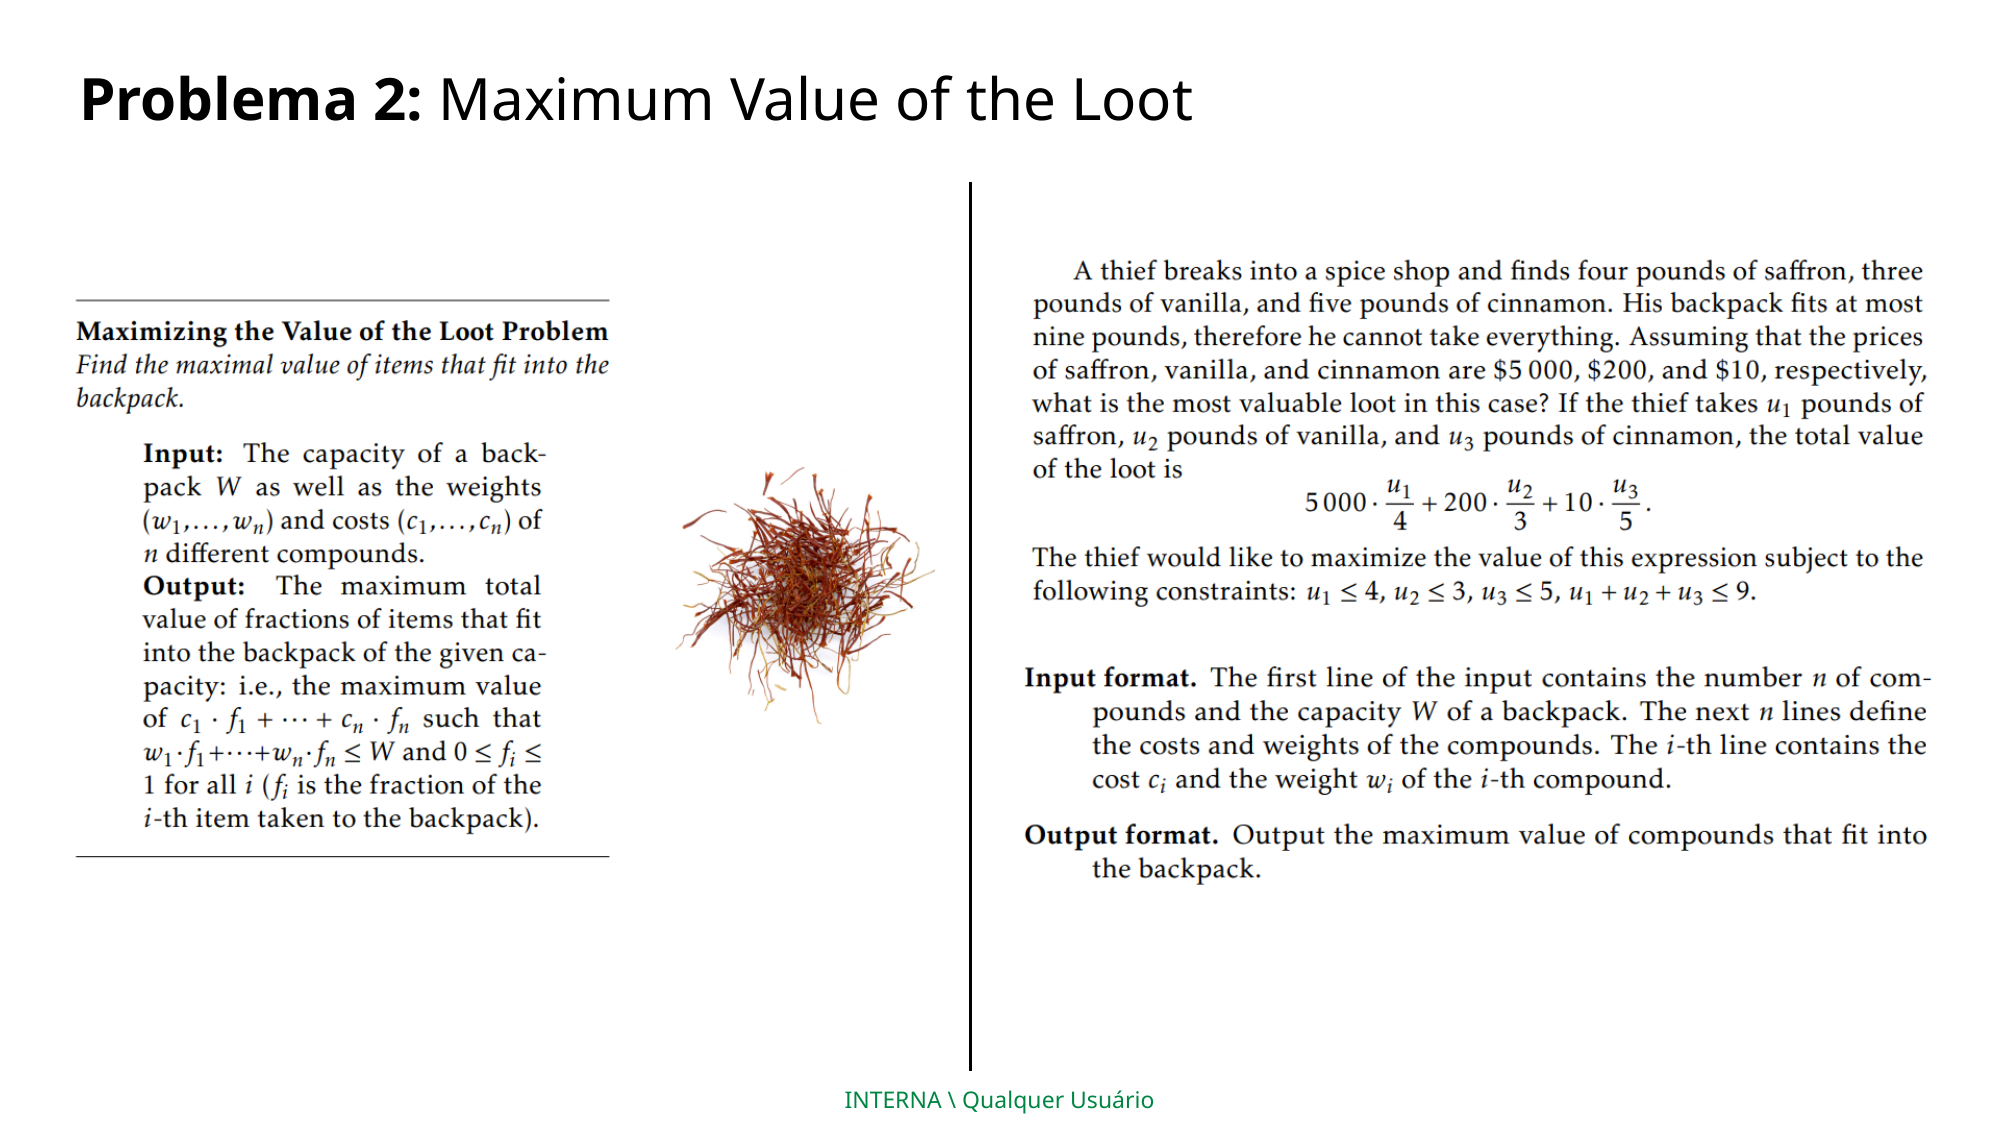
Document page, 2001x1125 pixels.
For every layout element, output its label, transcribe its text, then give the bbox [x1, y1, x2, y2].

title Problema 2: Maximum Value of the Loot [64, 41, 1936, 162]
picture [49, 287, 957, 864]
picture [999, 248, 1951, 627]
picture [1004, 640, 1946, 894]
